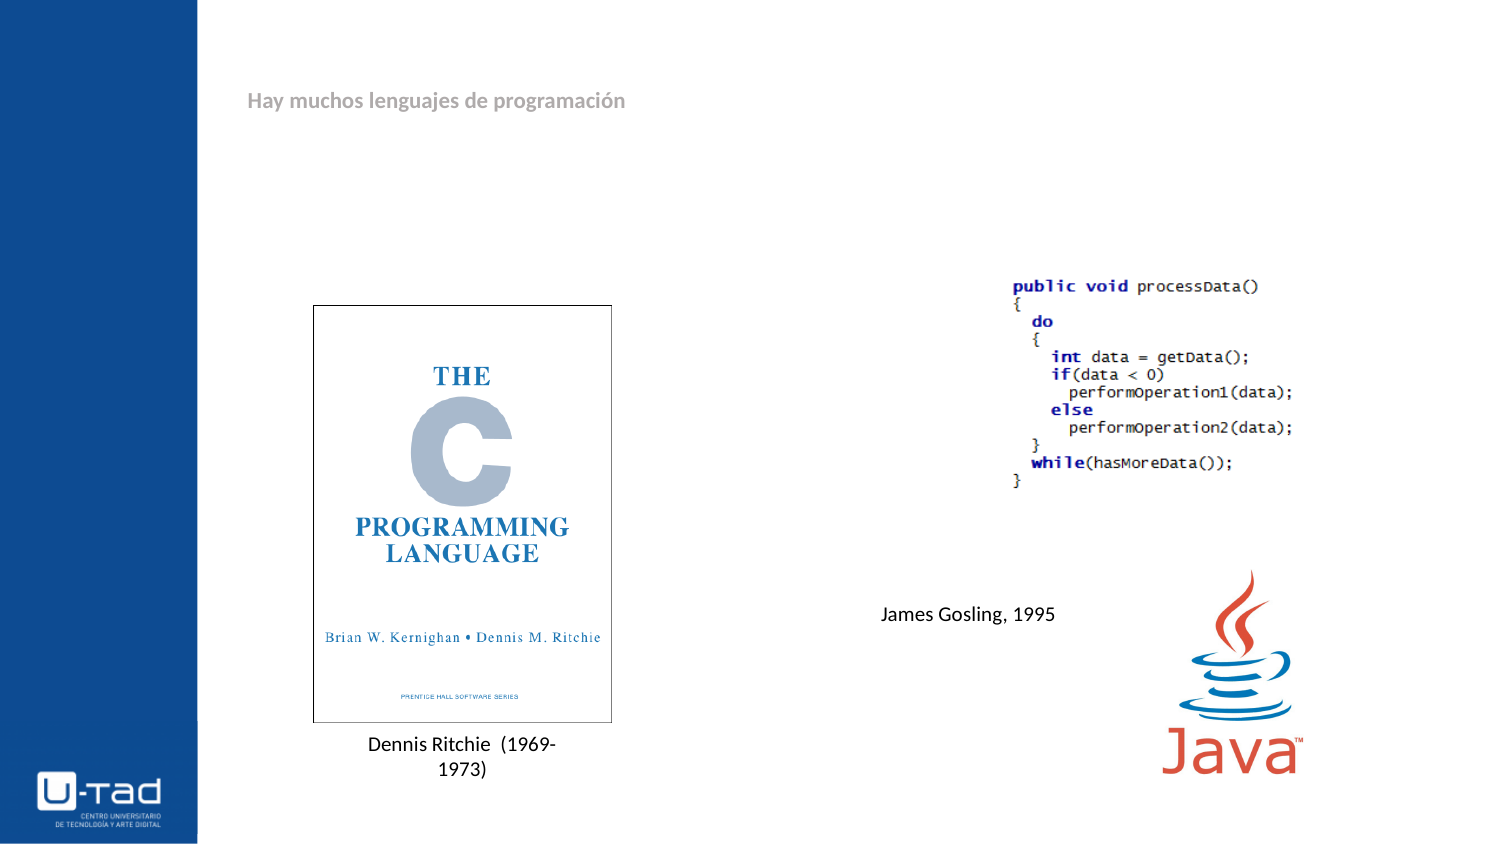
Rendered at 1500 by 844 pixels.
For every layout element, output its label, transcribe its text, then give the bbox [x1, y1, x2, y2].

title Hay muchos lenguajes de programación [232, 37, 1500, 122]
picture [1030, 558, 1434, 785]
picture [996, 261, 1314, 514]
text_box James Gosling, 1995 [866, 593, 1030, 634]
picture [313, 305, 612, 723]
picture [0, 721, 198, 834]
text_box Dennis Ritchie (1969-1973) [334, 723, 591, 788]
